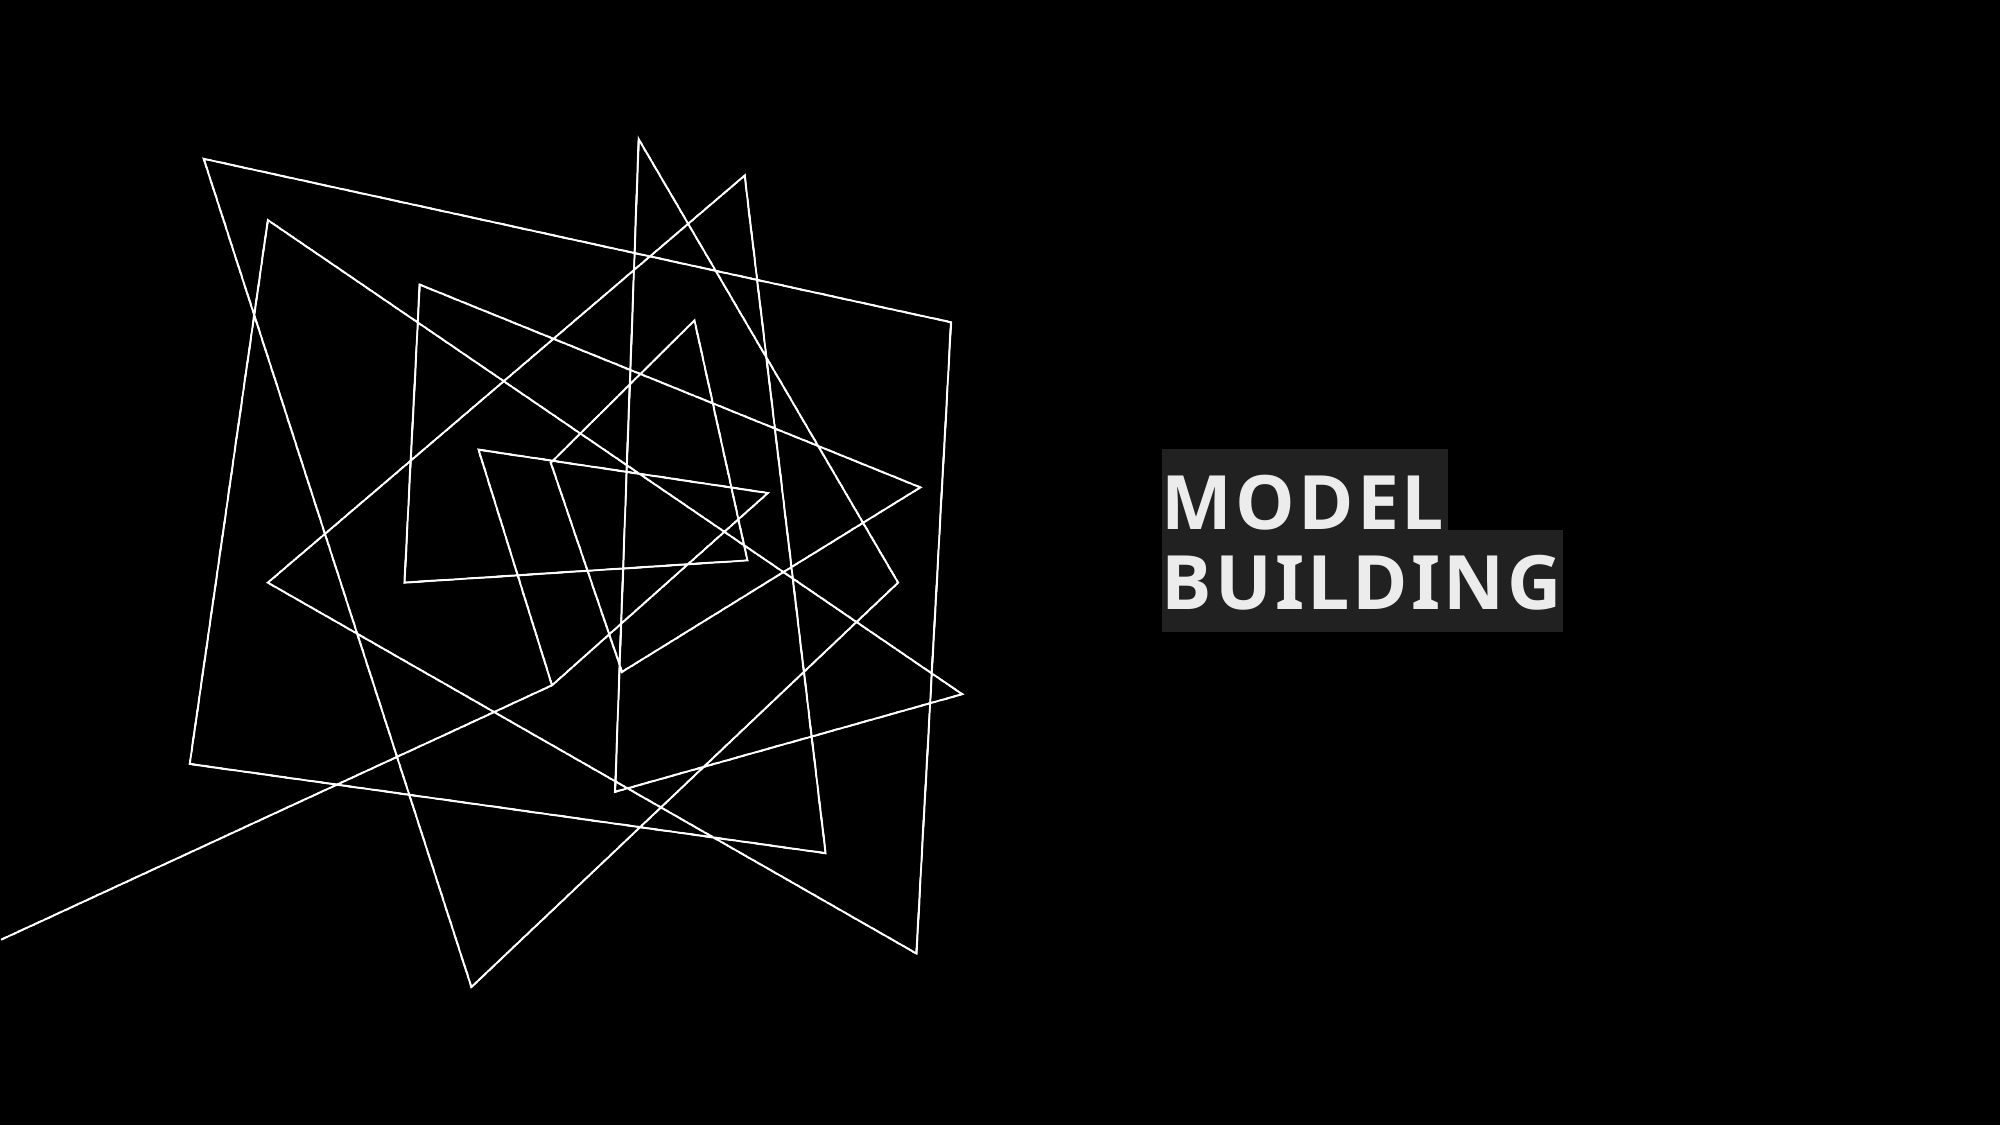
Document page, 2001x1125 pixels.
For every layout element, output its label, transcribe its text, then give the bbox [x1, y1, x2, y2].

picture [0, 135, 965, 989]
title Model Building [1146, 66, 1833, 634]
